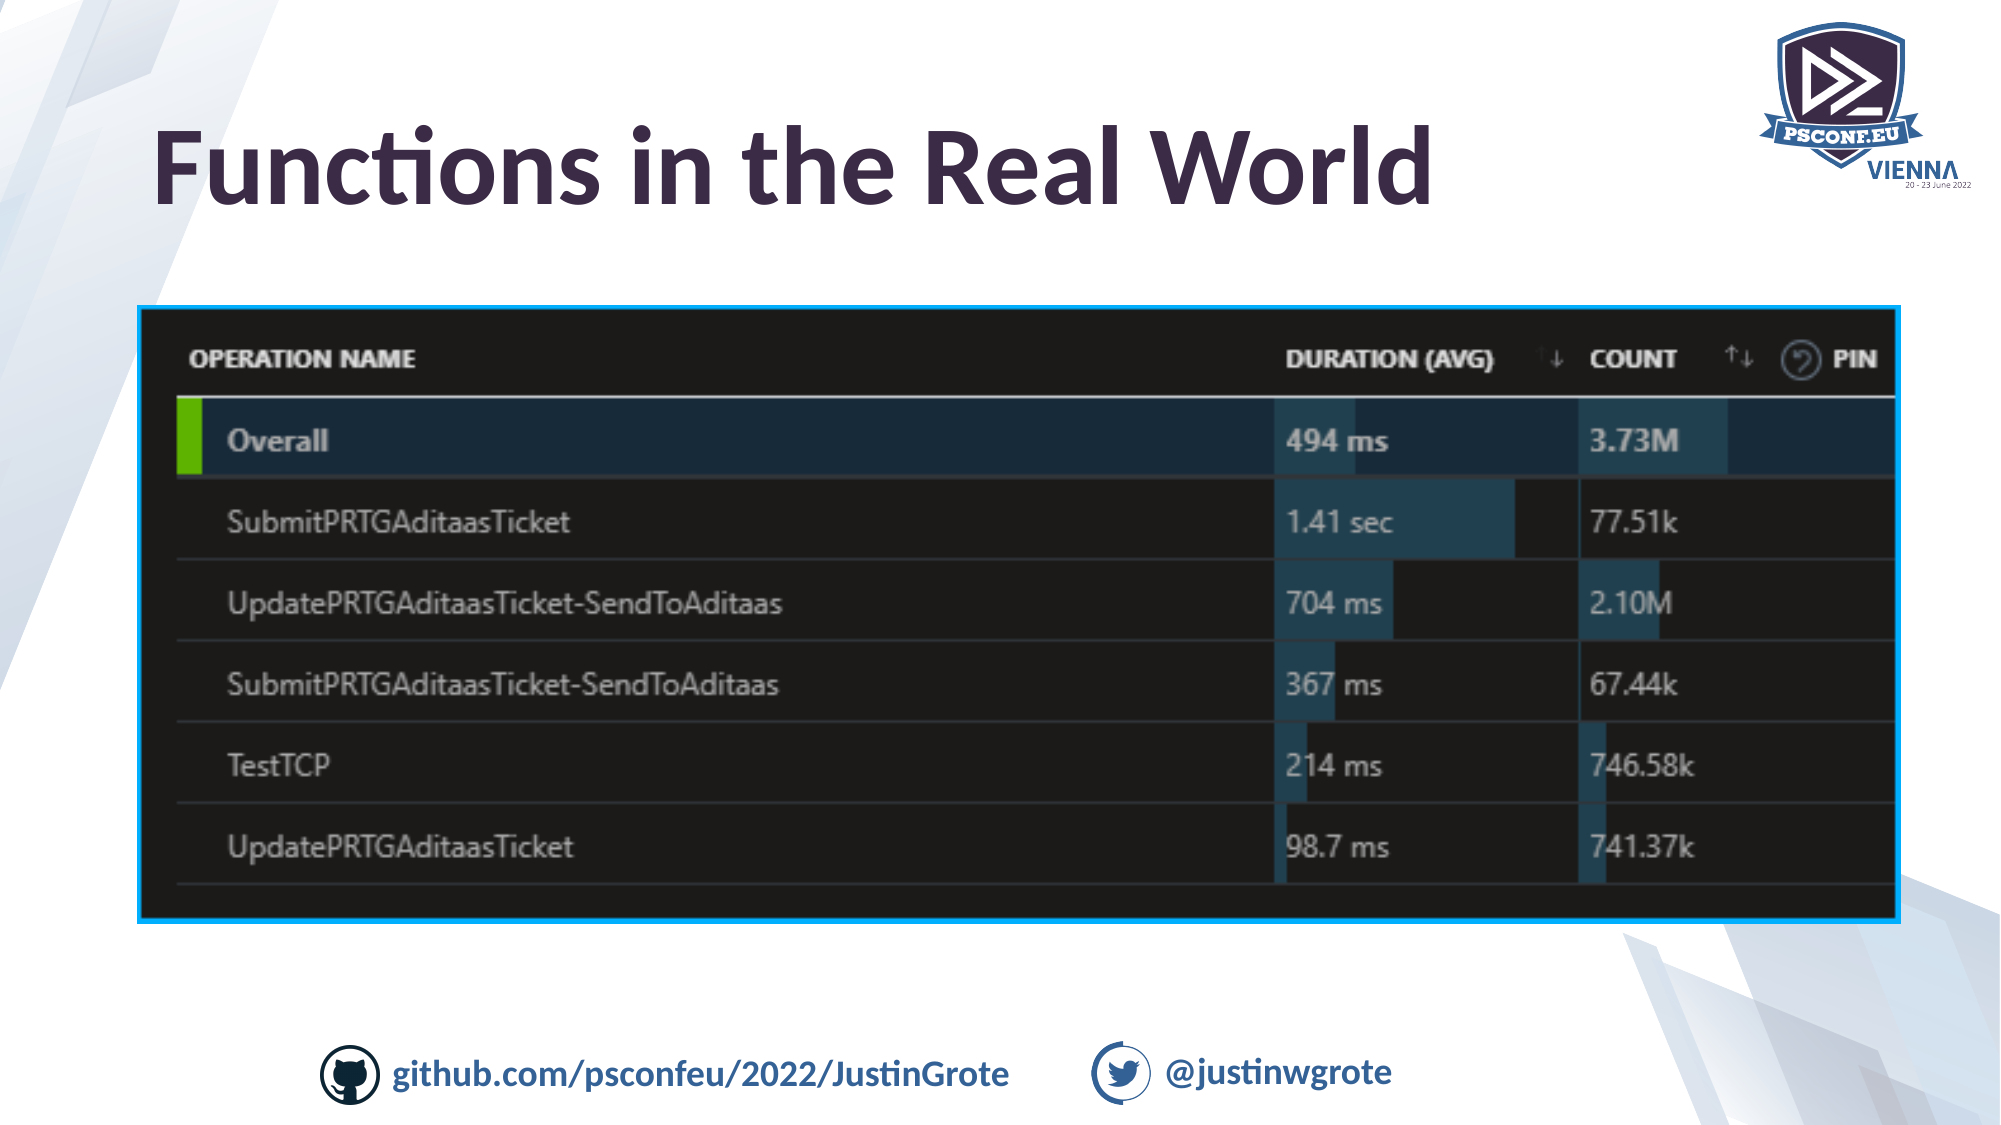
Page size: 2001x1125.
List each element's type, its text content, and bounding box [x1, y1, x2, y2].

picture [0, 0, 2000, 1125]
title Functions in the Real World [137, 59, 1735, 278]
